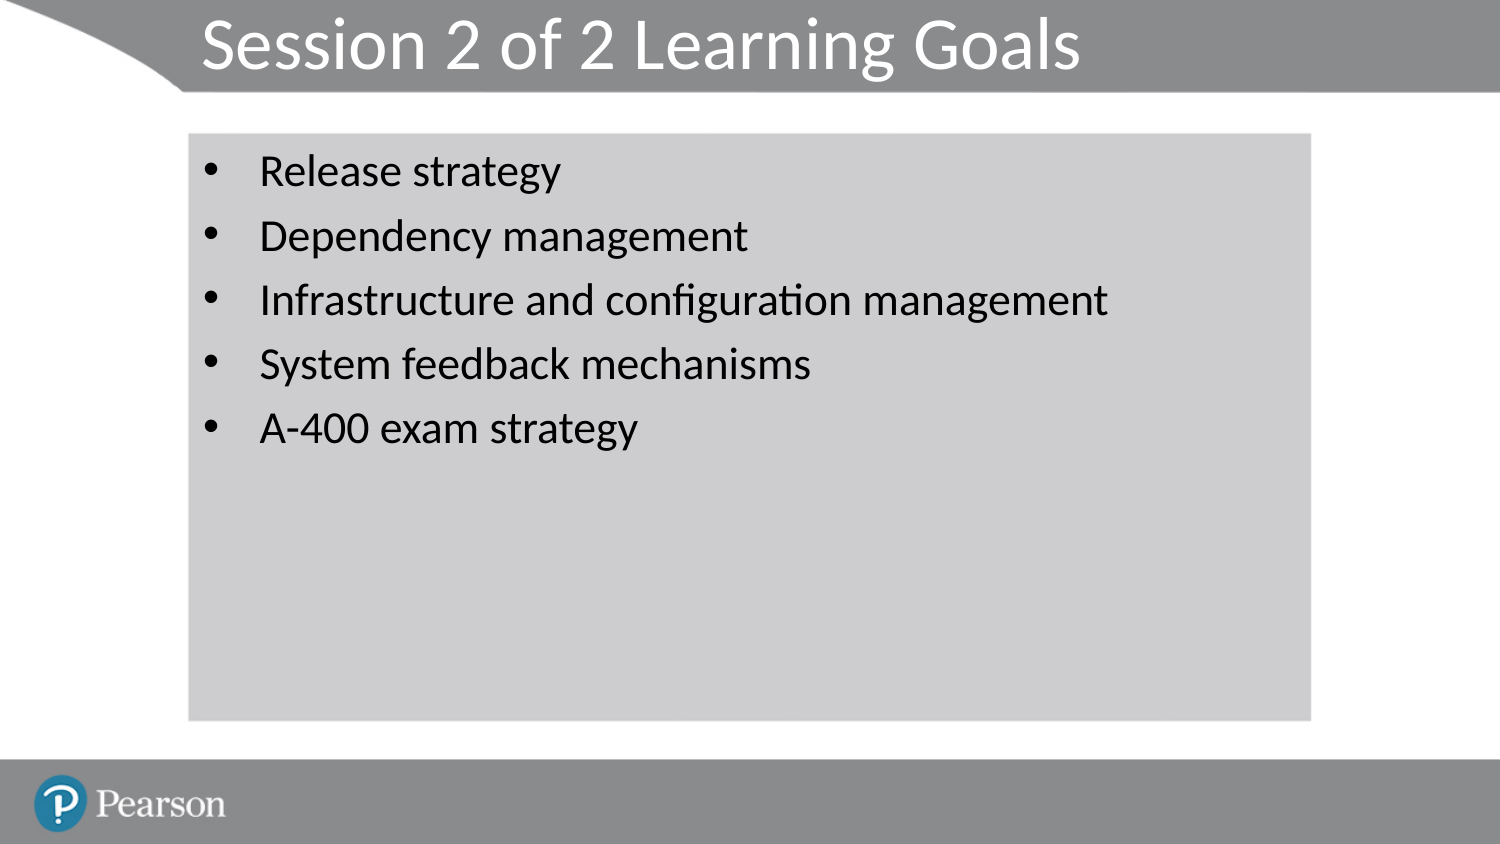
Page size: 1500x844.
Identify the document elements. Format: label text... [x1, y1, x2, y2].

title Session 2 of 2 Learning Goals [186, 0, 1425, 79]
list Release strategy Dependency management Infrastructure and configuration management System feedback mechanisms A-400 exam strategy [188, 133, 1311, 716]
picture [0, 0, 1500, 844]
